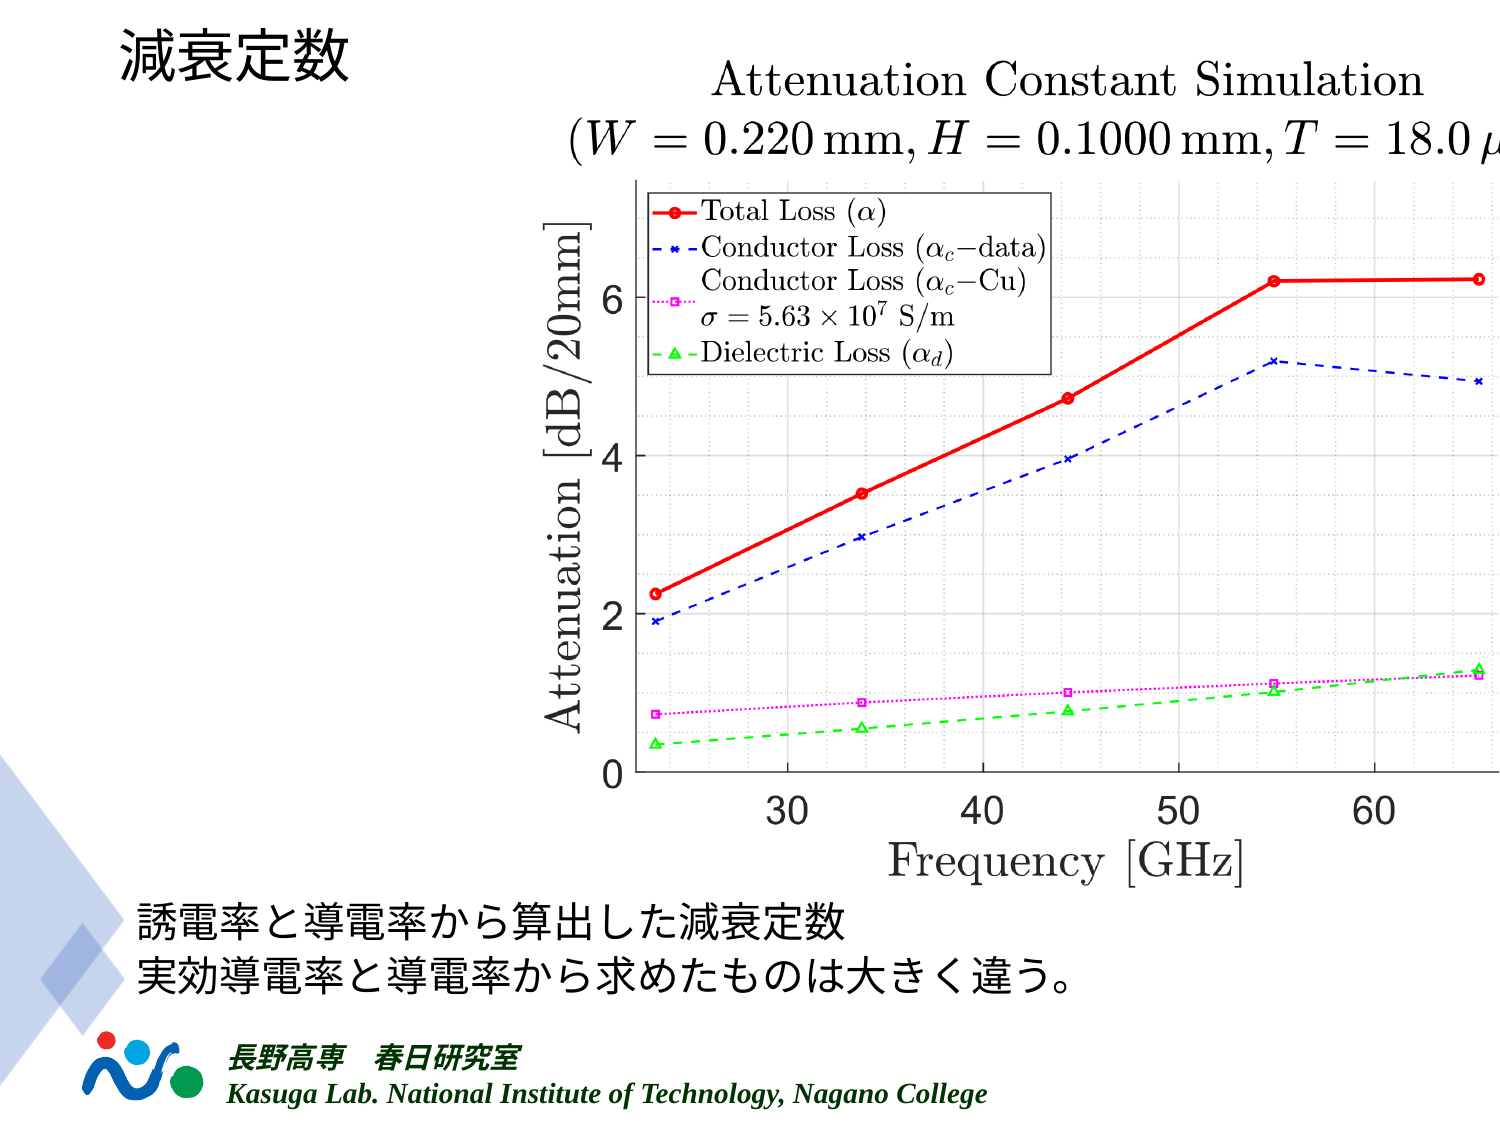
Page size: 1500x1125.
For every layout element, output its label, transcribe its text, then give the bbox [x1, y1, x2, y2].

text_box 誘電率と導電率から算出した減衰定数 実効導電率と導電率から求めたものは大きく違う。 [121, 885, 1379, 1007]
picture [0, 0, 1500, 1125]
title 減衰定数 [103, 7, 1397, 110]
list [491, 58, 1500, 893]
